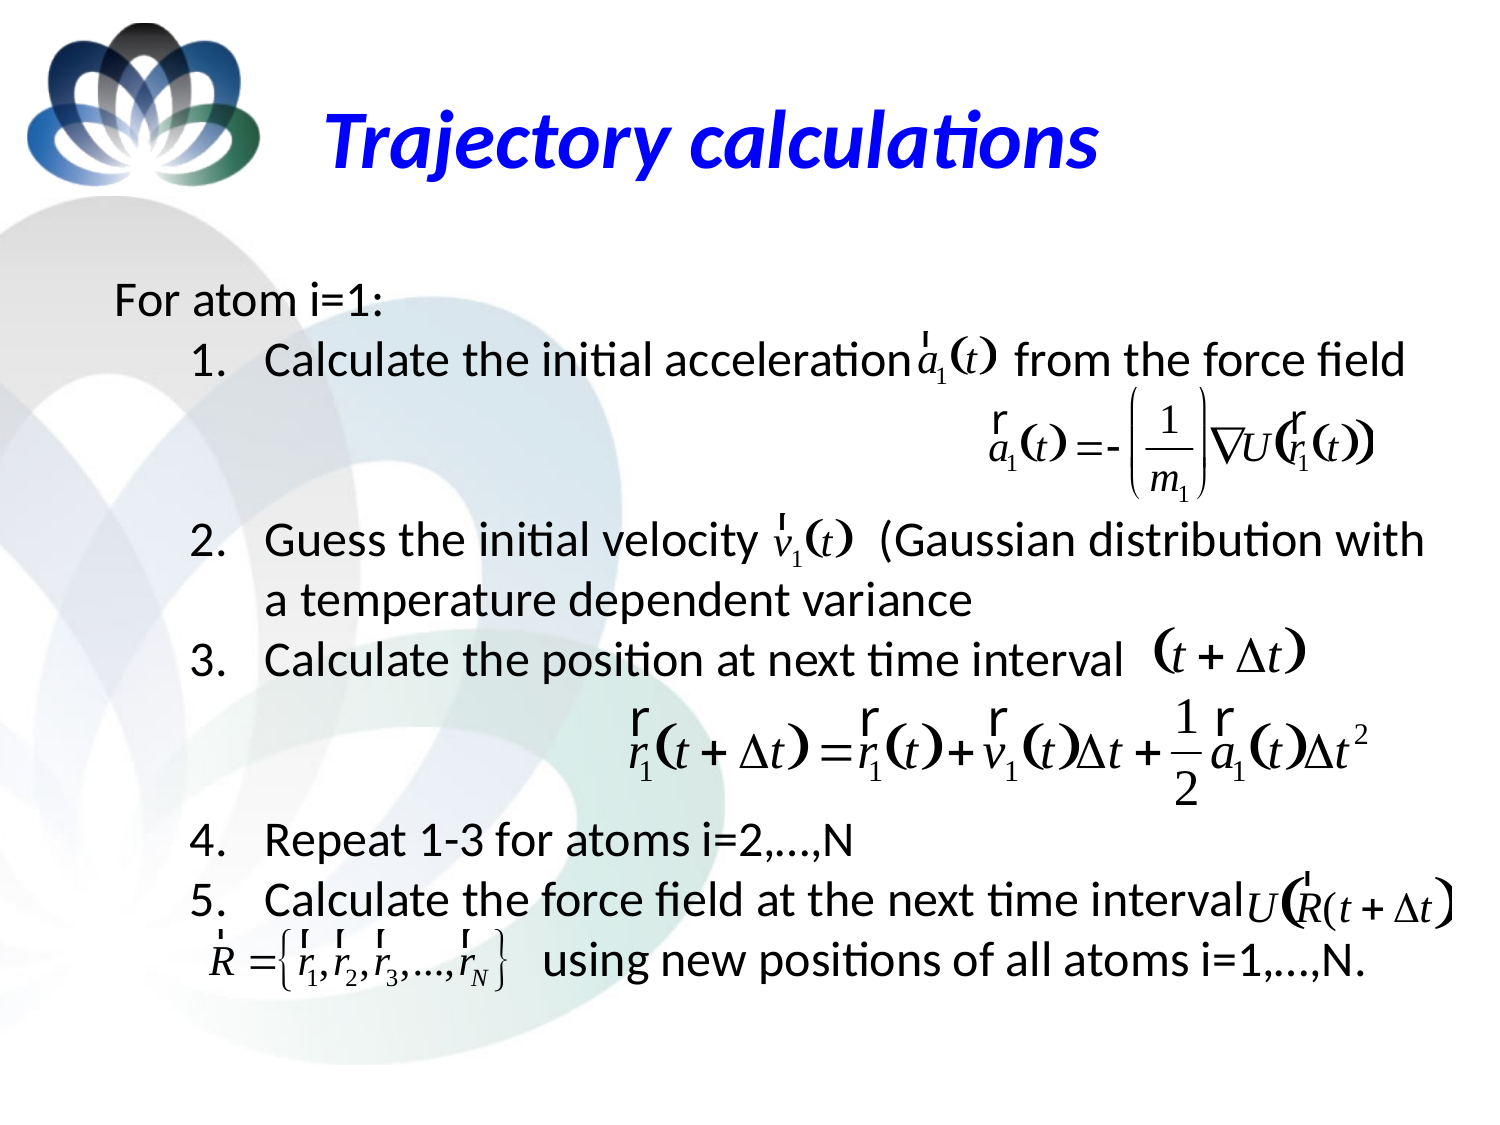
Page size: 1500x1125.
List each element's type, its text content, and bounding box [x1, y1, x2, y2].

text_box For atom i=1: Calculate the initial acceleration from the force field Guess the initial velocity (Gaussian distribution with a temperature dependent variance Calculate the position at next time interval Repeat 1-3 for atoms i=2,…,N Calculate the force field at the next time interval using new positions of all atoms i=1,…,N. [100, 259, 1442, 1115]
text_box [910, 330, 996, 392]
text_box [1145, 620, 1305, 694]
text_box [767, 513, 854, 575]
text_box Trajectory calculations [307, 78, 1178, 193]
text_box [1241, 871, 1453, 949]
picture [0, 22, 726, 1066]
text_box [618, 690, 1374, 812]
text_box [980, 387, 1374, 511]
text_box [201, 928, 515, 997]
